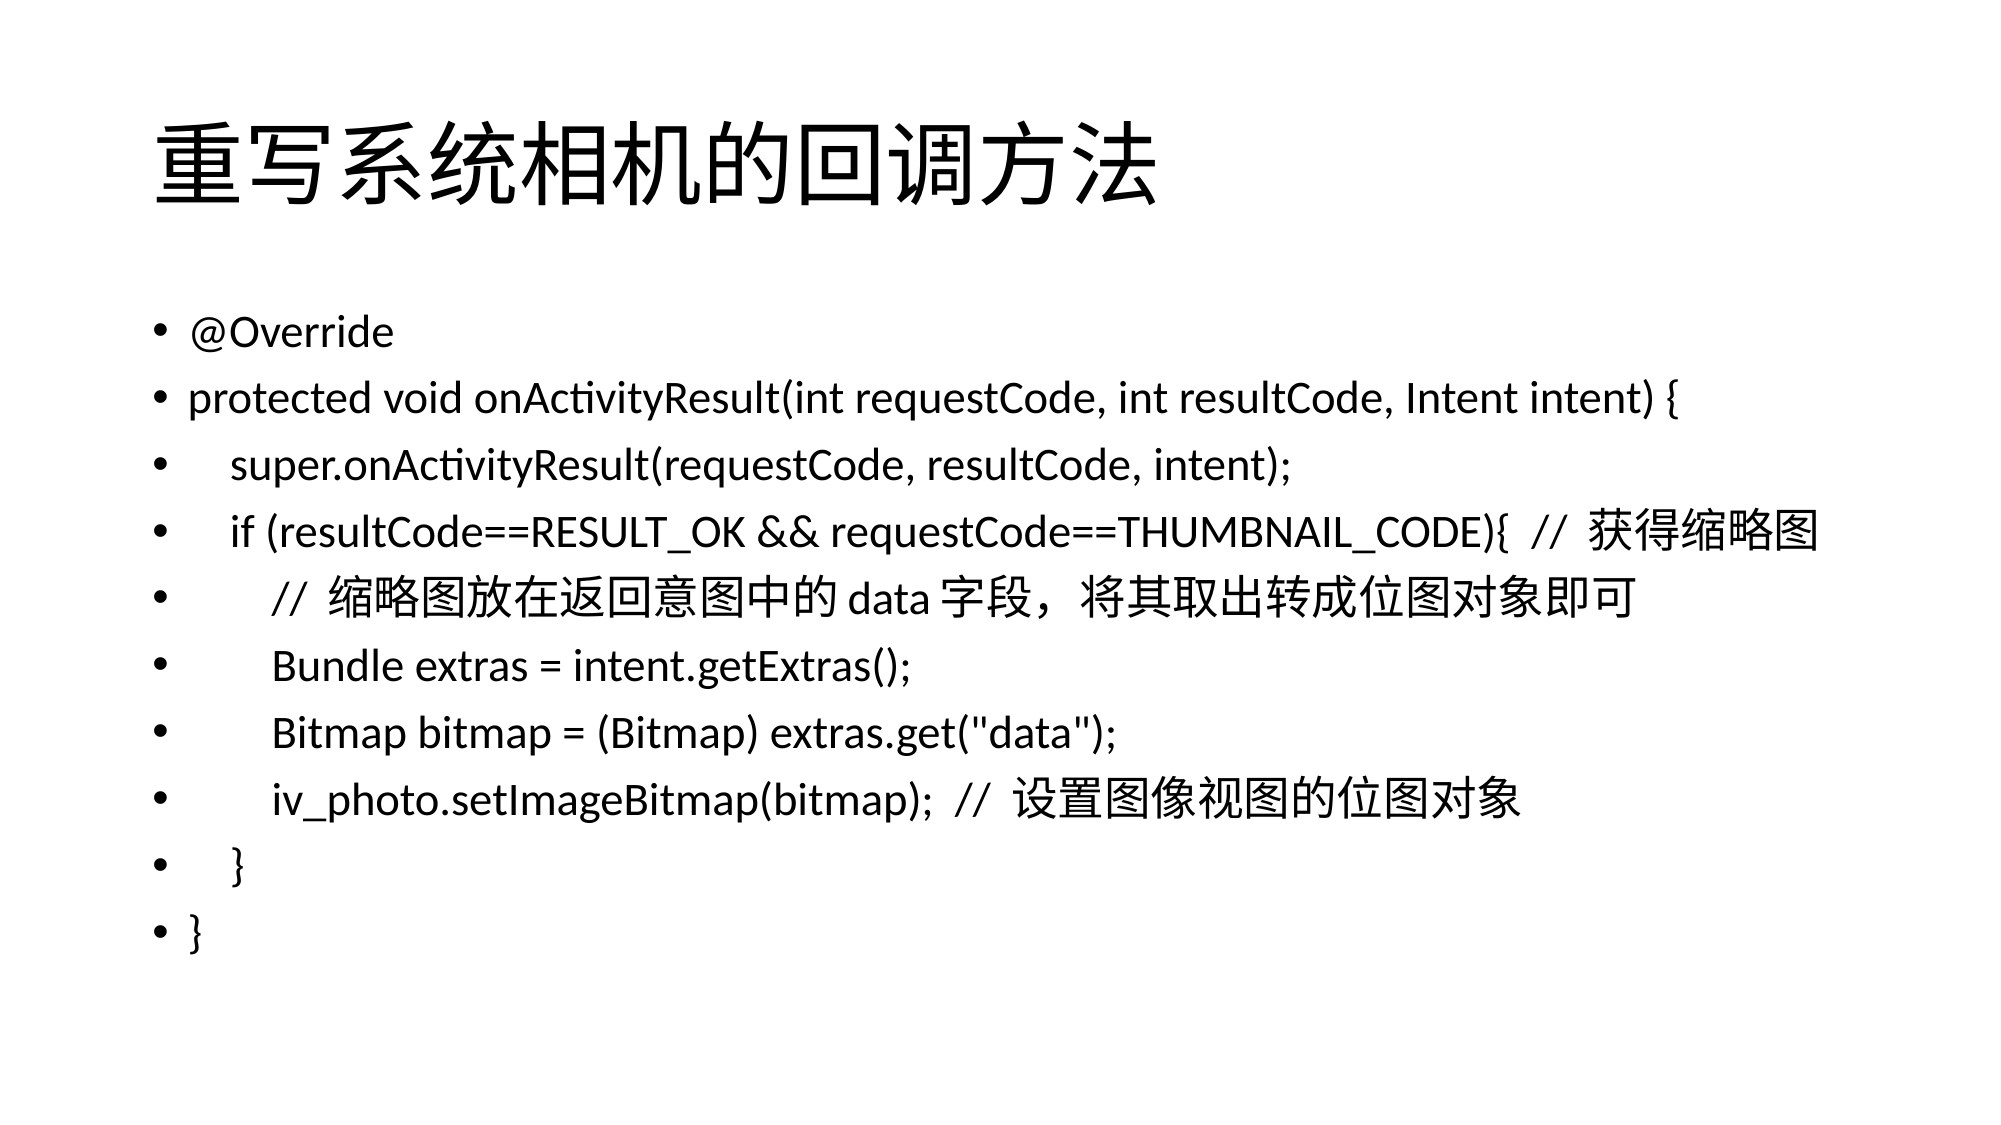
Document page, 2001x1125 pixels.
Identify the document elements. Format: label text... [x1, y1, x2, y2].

title 重写系统相机的回调方法 [137, 59, 1863, 278]
list @Override protected void onActivityResult(int requestCode, int resultCode, Intent intent) { super.onActivityResult(requestCode, resultCode, intent); if (resultCode==RESULT_OK && requestCode==THUMBNAIL_CODE){ // 获得缩略图 // 缩略图放在返回意图中的data字段，将其取出转成位图对象即可 Bundle extras = intent.getExtras(); Bitmap bitmap = (Bitmap) extras.get("data"); iv_photo.setImageBitmap(bitmap); // 设置图像视图的位图对象 } } [137, 299, 1863, 1014]
